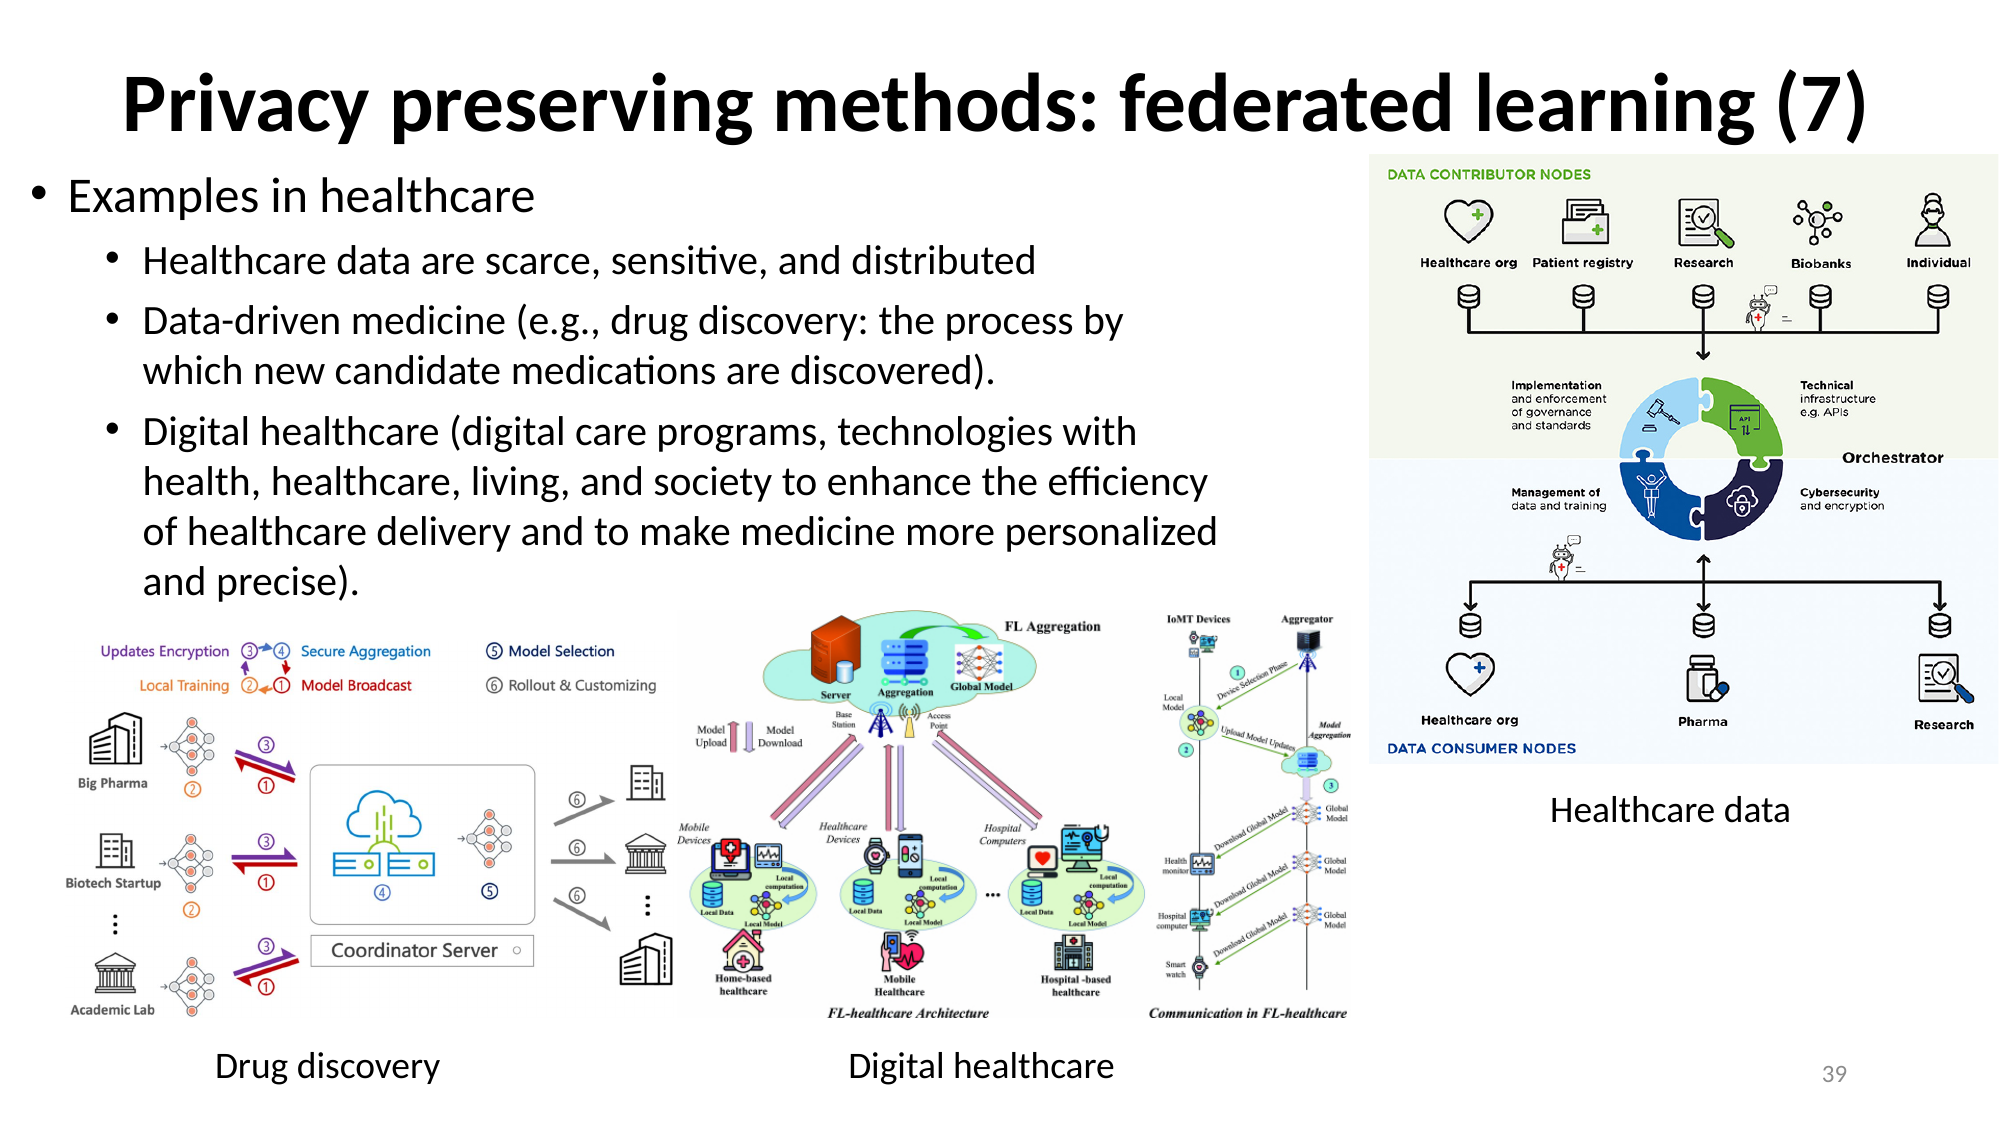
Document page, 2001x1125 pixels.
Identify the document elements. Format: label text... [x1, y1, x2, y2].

text_box Examples in healthcare Healthcare data are scarce, sensitive, and distributed Data-driven medicine (e.g., drug discovery: the process by which new candidate medications are discovered). Digital healthcare (digital care programs, technologies with health, healthcare, living, and society to enhance the efficiency of healthcare delivery and to make medicine more personalized and precise). [15, 154, 1244, 924]
text_box Drug discovery [200, 1033, 481, 1094]
text_box Healthcare data [1535, 777, 1816, 838]
picture [65, 641, 674, 1018]
picture [677, 610, 1351, 1018]
slide_number 39 [1412, 1042, 1863, 1103]
picture [1368, 154, 1999, 764]
title Privacy preserving methods: federated learning (7) [107, 0, 1957, 214]
text_box Digital healthcare [833, 1033, 1142, 1094]
